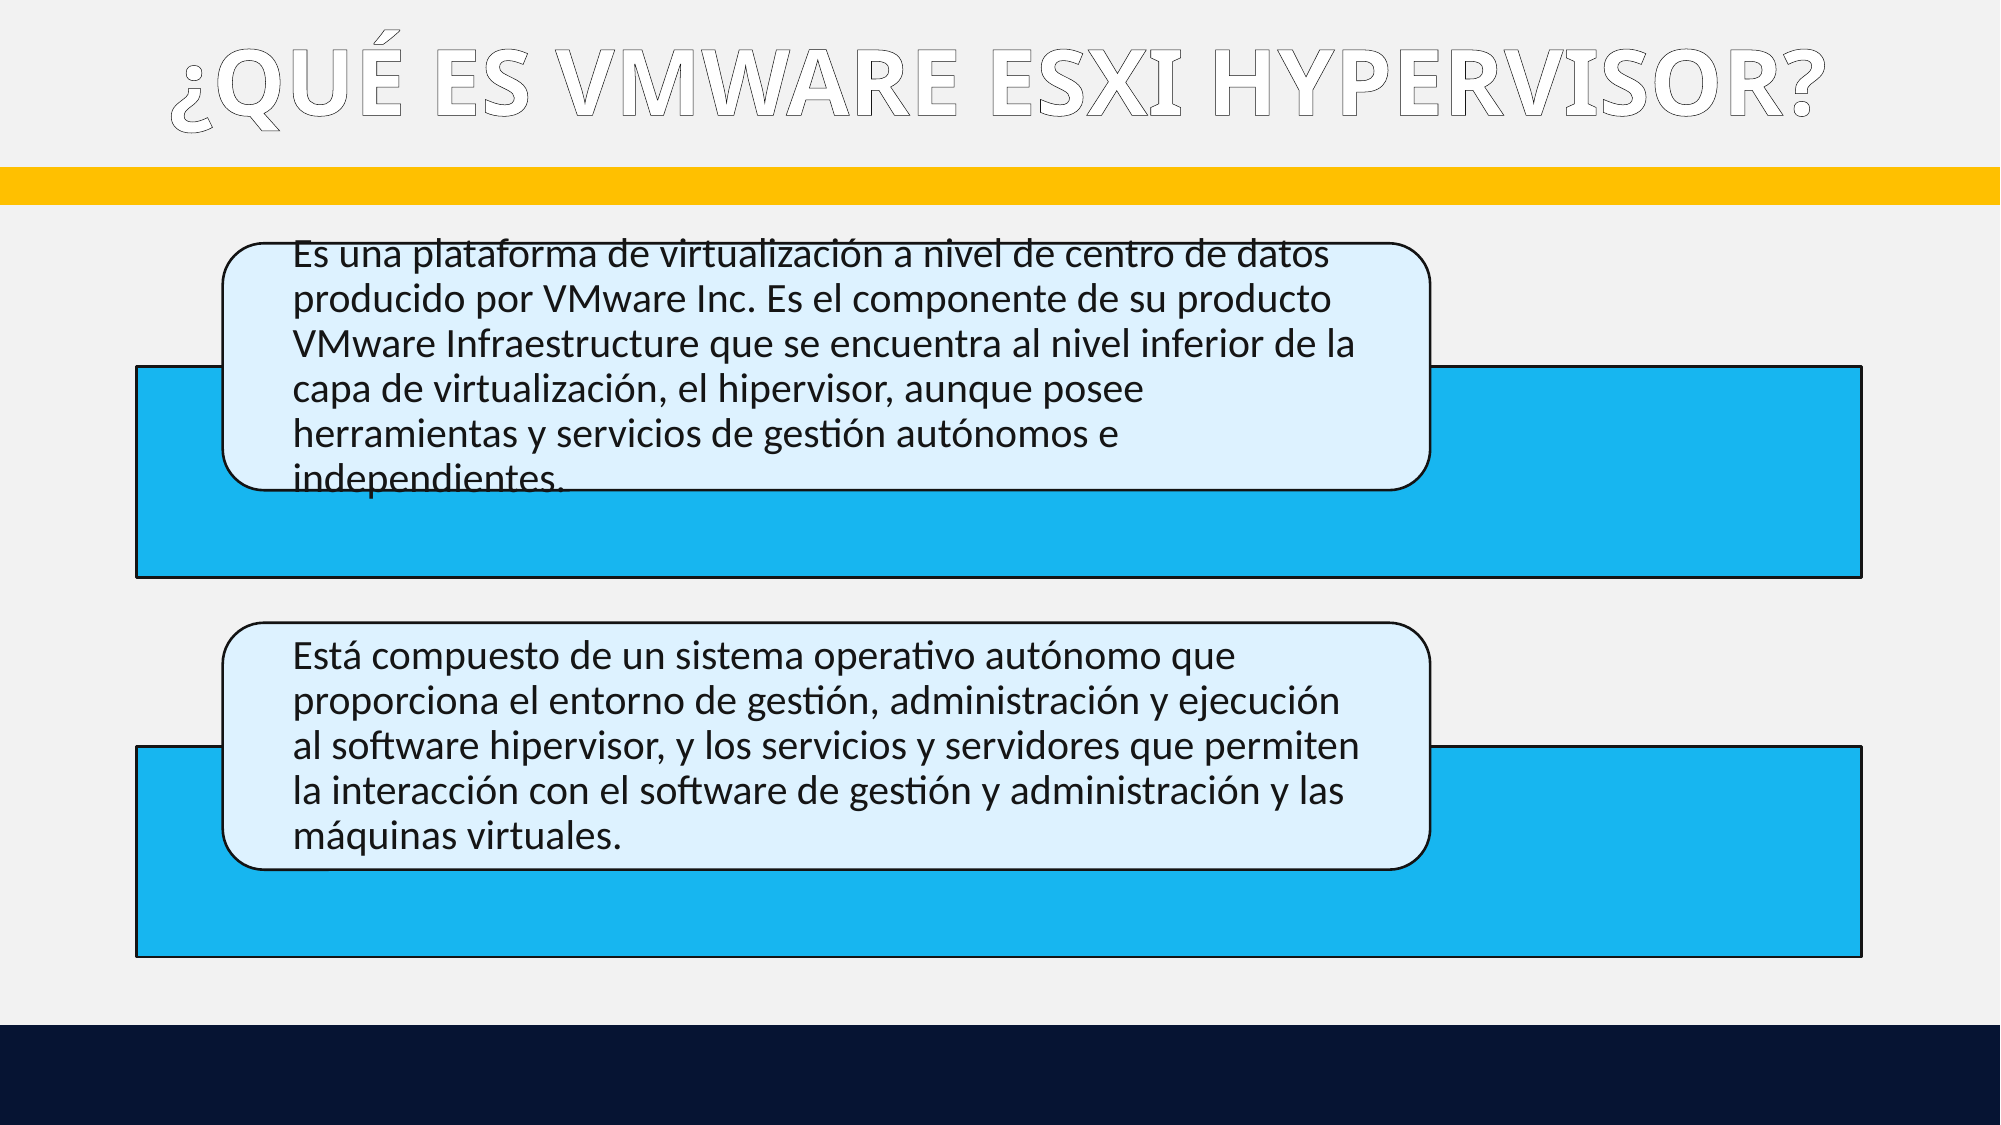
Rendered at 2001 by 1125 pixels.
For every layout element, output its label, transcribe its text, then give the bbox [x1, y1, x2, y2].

text_box ¿QUÉ ES VMWARE ESXI HYPERVISOR? [29, 16, 1969, 142]
text_box [0, 167, 2000, 205]
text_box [135, 242, 1862, 958]
picture [0, 1024, 2000, 1125]
